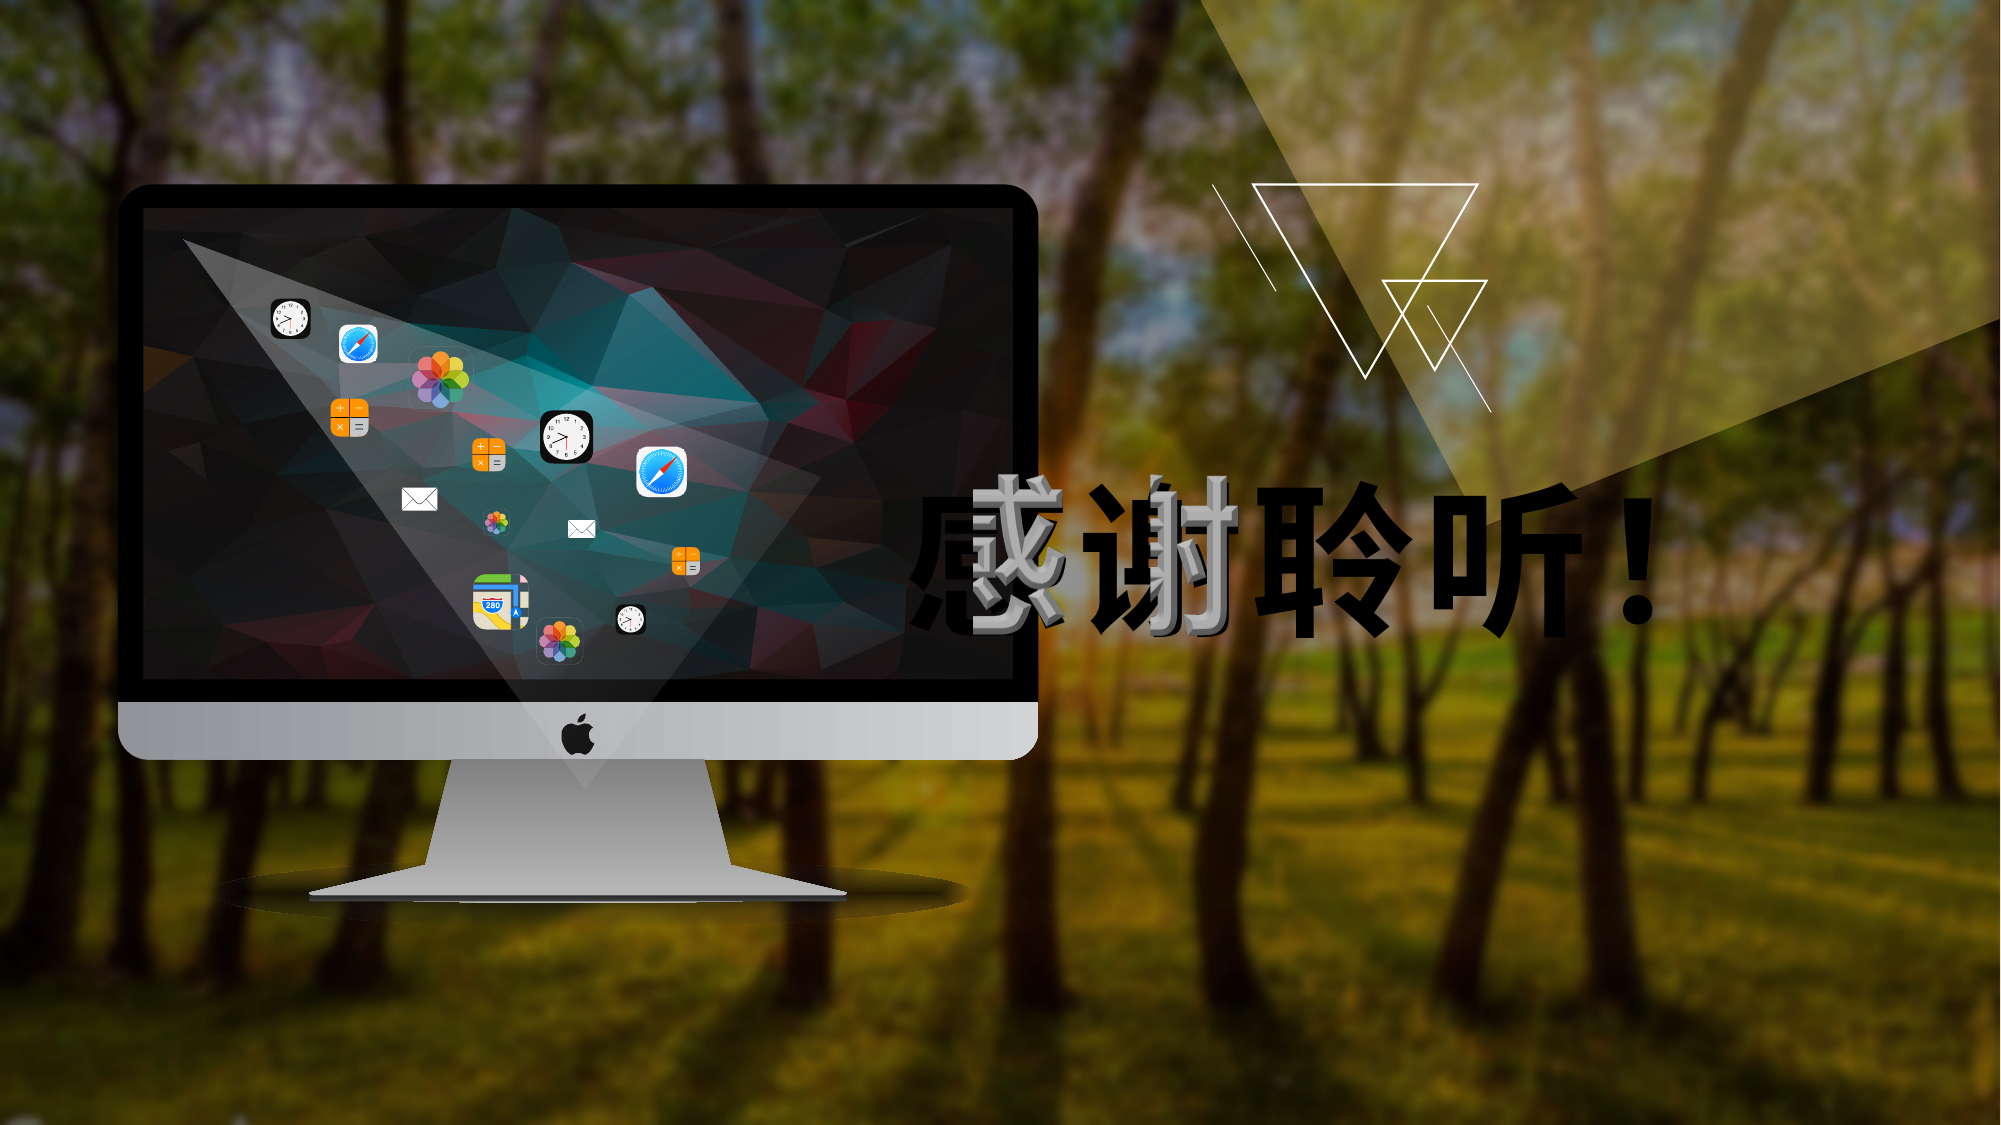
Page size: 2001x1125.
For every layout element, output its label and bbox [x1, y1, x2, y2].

text_box [1427, 305, 1492, 413]
text_box [392, 472, 446, 526]
text_box [473, 574, 529, 630]
text_box [1251, 183, 1480, 381]
text_box [407, 346, 474, 412]
text_box [330, 398, 369, 437]
text_box [1199, 0, 2000, 1124]
text_box [1212, 184, 1277, 292]
text_box [117, 184, 1039, 926]
text_box [636, 446, 687, 498]
text_box [671, 547, 700, 576]
text_box [536, 617, 584, 665]
text_box [615, 604, 646, 635]
text_box [483, 509, 510, 536]
text_box [472, 438, 506, 472]
picture [0, 0, 2001, 1125]
text_box [795, 447, 1873, 667]
text_box [270, 298, 311, 339]
text_box [561, 508, 603, 550]
text_box [539, 410, 594, 464]
text_box [339, 324, 378, 364]
text_box [1381, 279, 1489, 359]
